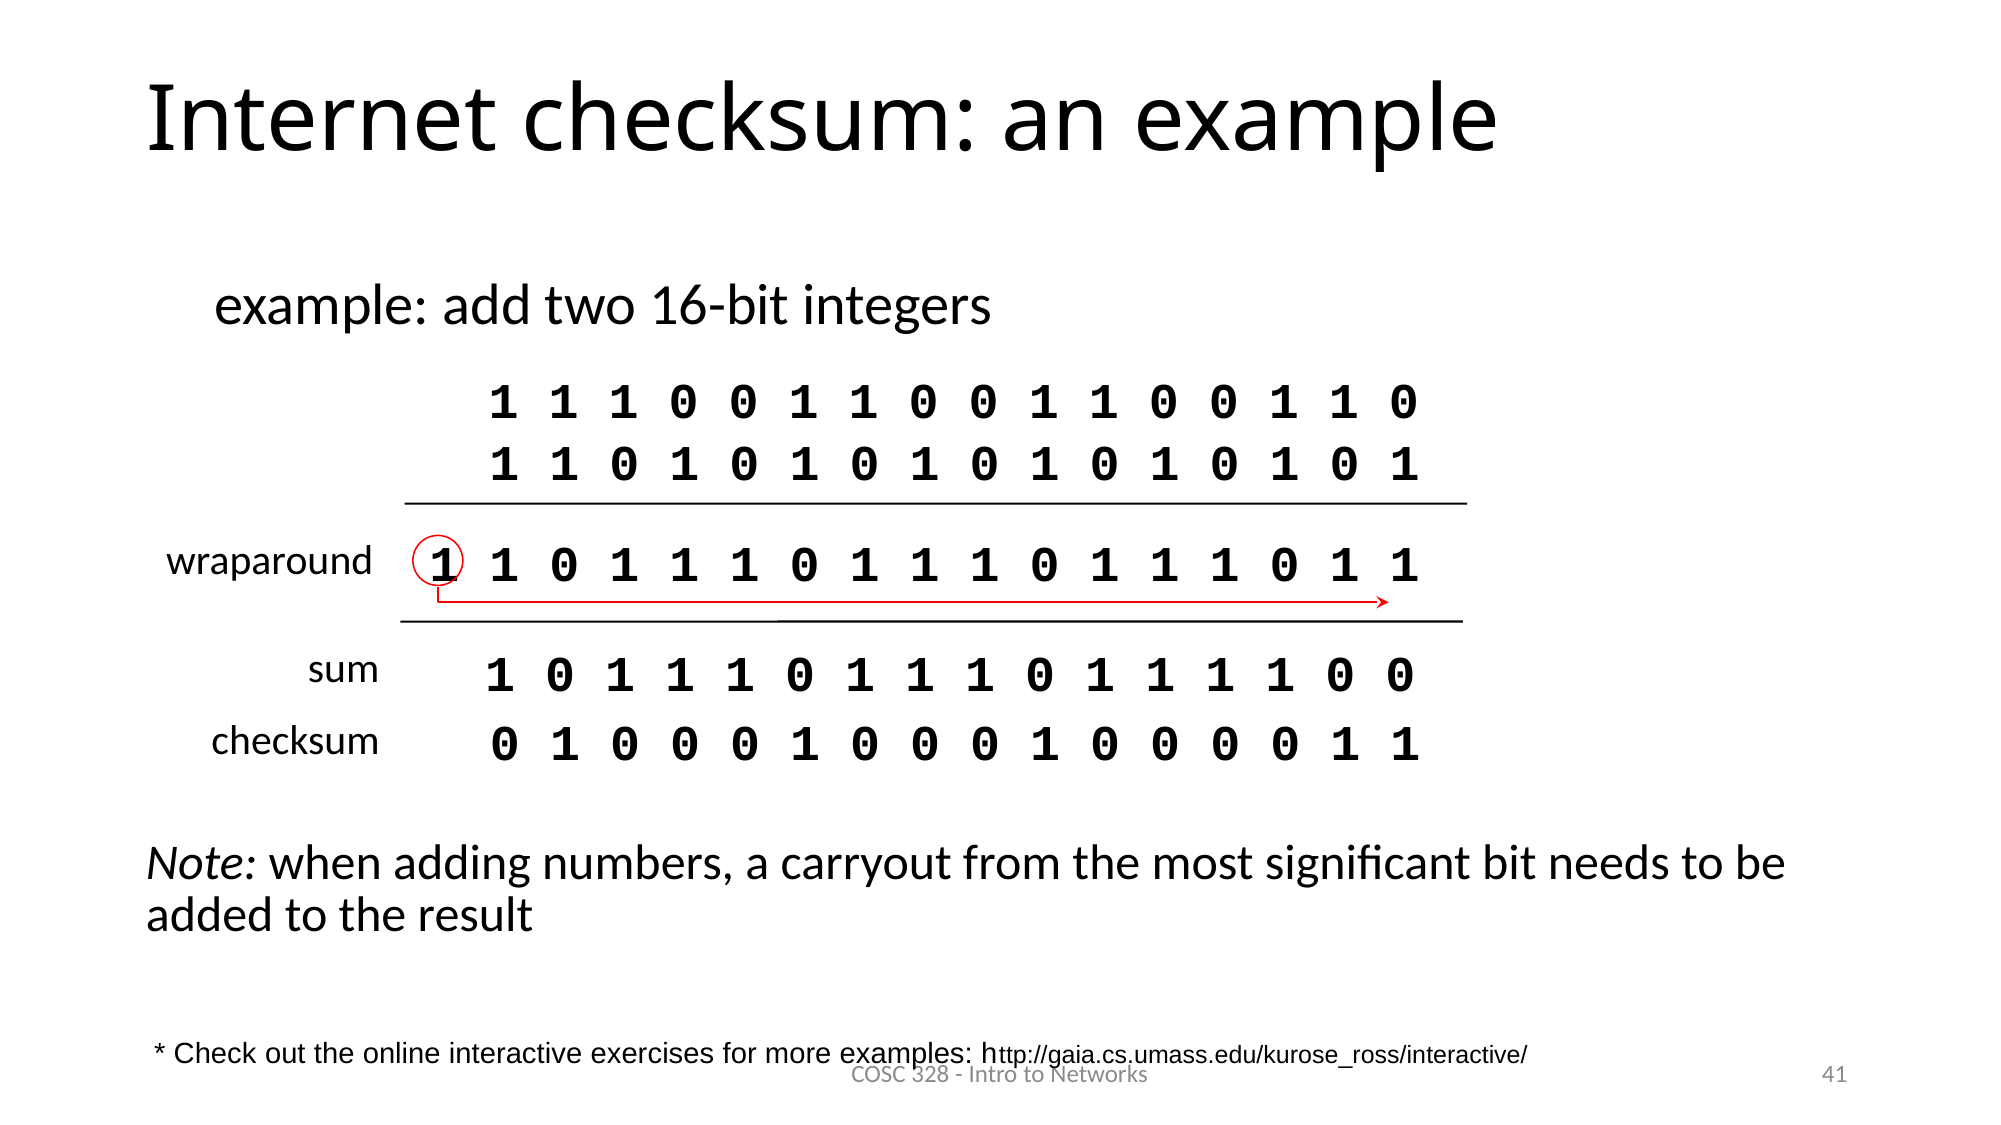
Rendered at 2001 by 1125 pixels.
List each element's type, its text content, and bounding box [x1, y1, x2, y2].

text_box 1 0 1 1 1 0 1 1 1 0 1 1 1 1 0 0 [410, 633, 1430, 709]
text_box Note: when adding numbers, a carryout from the most significant bit needs to be added to the result [130, 831, 1832, 1009]
text_box example: add two 16-bit integers [199, 238, 1475, 689]
text_box 1 1 0 1 1 1 0 1 1 1 0 1 1 1 0 1 1 [414, 523, 1435, 599]
footer COSC 328 - Intro to Networks [662, 1042, 1338, 1103]
text_box 1 1 0 1 0 1 0 1 0 1 0 1 0 1 0 1 [474, 423, 1435, 499]
text_box checksum [196, 705, 395, 771]
text_box [412, 535, 463, 586]
text_box * Check out the online interactive exercises for more examples: http://gaia.cs.umass.edu/kurose_ross/interactive/ [139, 1026, 1757, 1077]
text_box 0 1 0 0 0 1 0 0 0 1 0 0 0 0 1 1 [415, 703, 1435, 779]
text_box sum [293, 633, 395, 699]
text_box wraparound [151, 525, 389, 590]
text_box 1 1 1 0 0 1 1 0 0 1 1 0 0 1 1 0 [473, 361, 1434, 437]
text_box [437, 586, 1389, 609]
title Internet checksum: an example [131, 47, 1952, 195]
slide_number 41 [1412, 1042, 1863, 1103]
